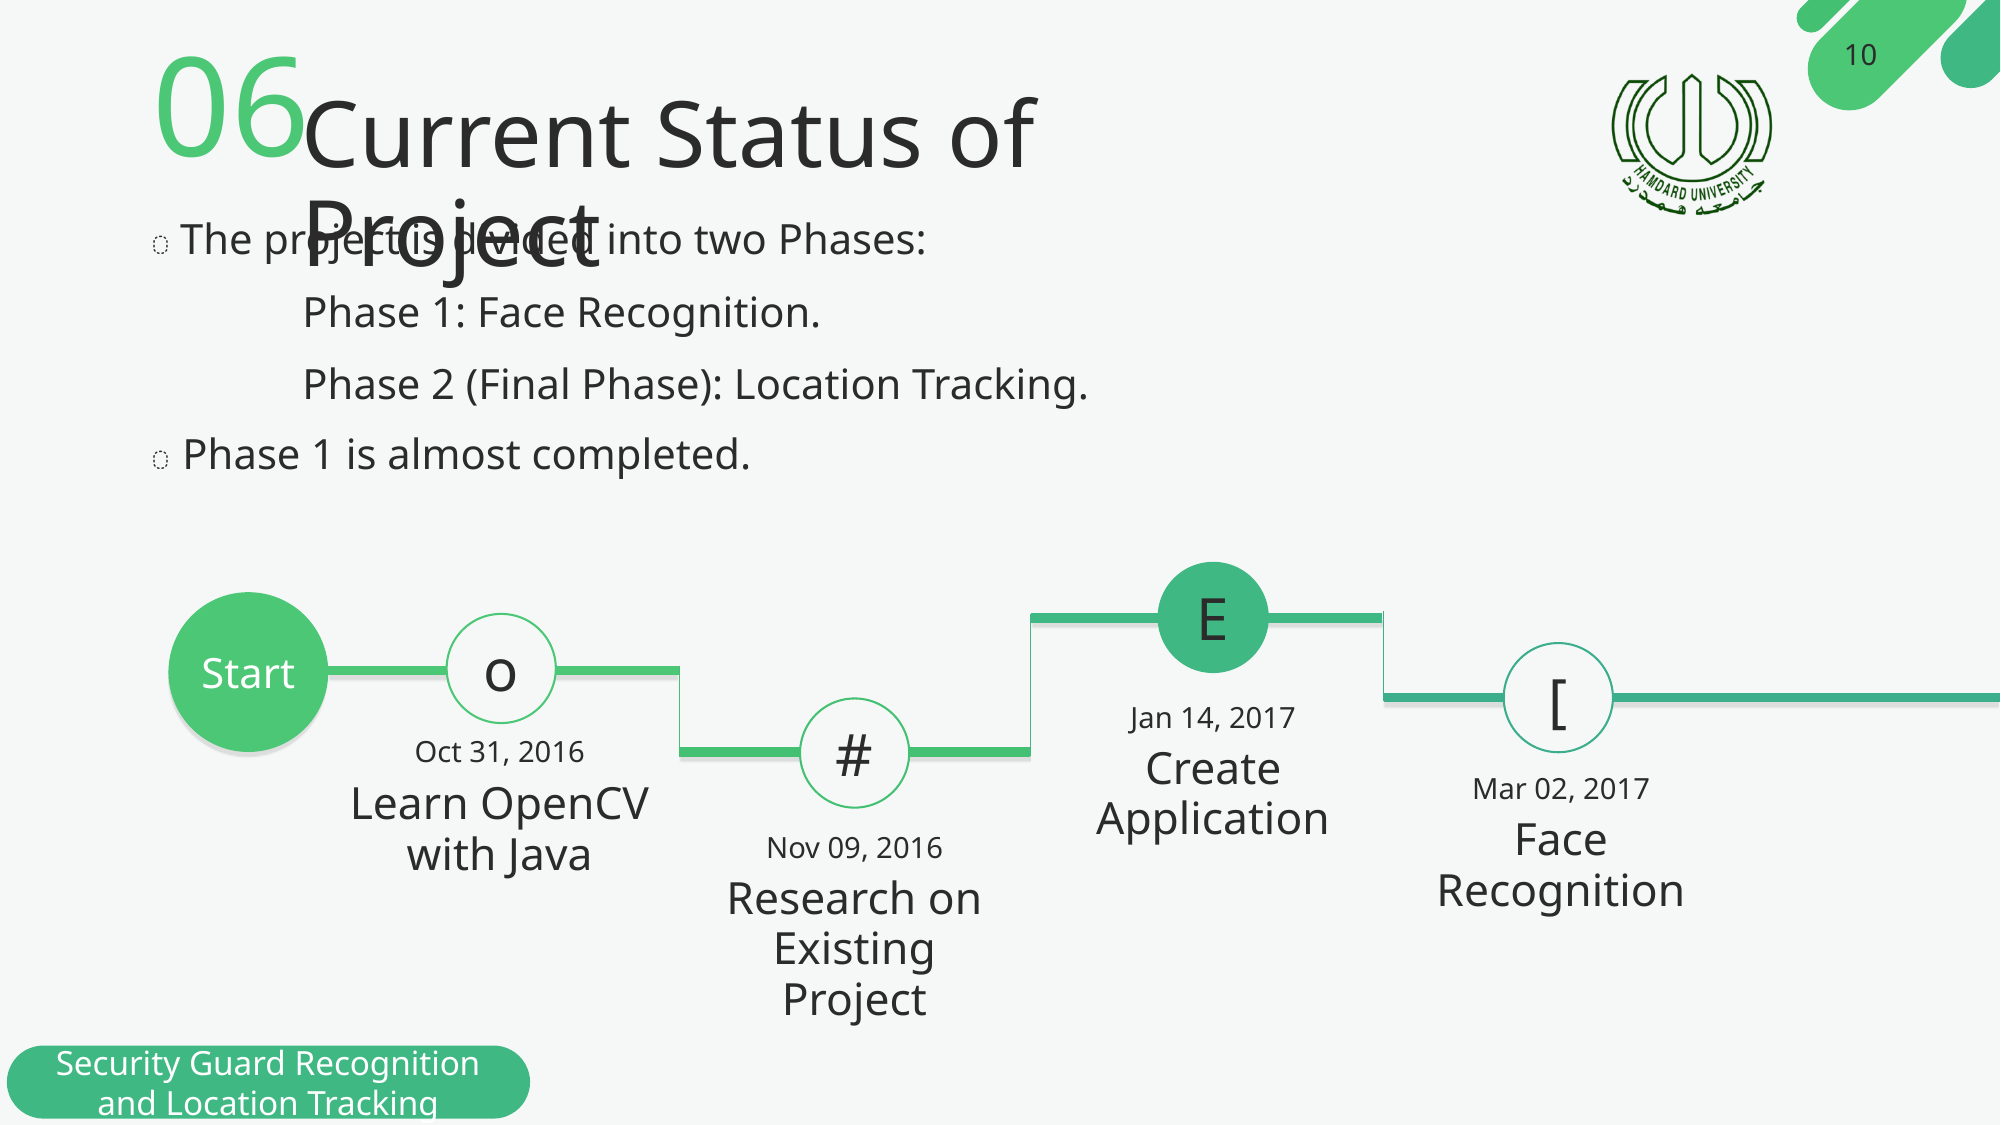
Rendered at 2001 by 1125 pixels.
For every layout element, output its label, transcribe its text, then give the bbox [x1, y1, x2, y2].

text_box [ [1502, 698, 1614, 754]
text_box # [798, 753, 911, 809]
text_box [682, 824, 1027, 984]
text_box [328, 728, 672, 890]
text_box E [1157, 561, 1269, 617]
text_box Security Guard Recognition and Location Tracking [5, 1044, 532, 1120]
text_box o [445, 671, 557, 725]
picture [1610, 72, 1777, 218]
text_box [1041, 694, 1385, 854]
text_box E [1157, 618, 1269, 674]
text_box o [445, 612, 557, 670]
text_box Current Status of Project [287, 80, 1358, 204]
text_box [1389, 765, 1733, 874]
text_box 06 [137, 139, 334, 186]
text_box  The project is divided into two Phases: Phase 1: Face Recognition. Phase 2 (Final Phase): Location Tracking.  Phase 1 is almost completed. [137, 204, 1666, 509]
text_box [ [1502, 642, 1614, 697]
text_box # [799, 697, 911, 751]
text_box Start [167, 591, 330, 754]
